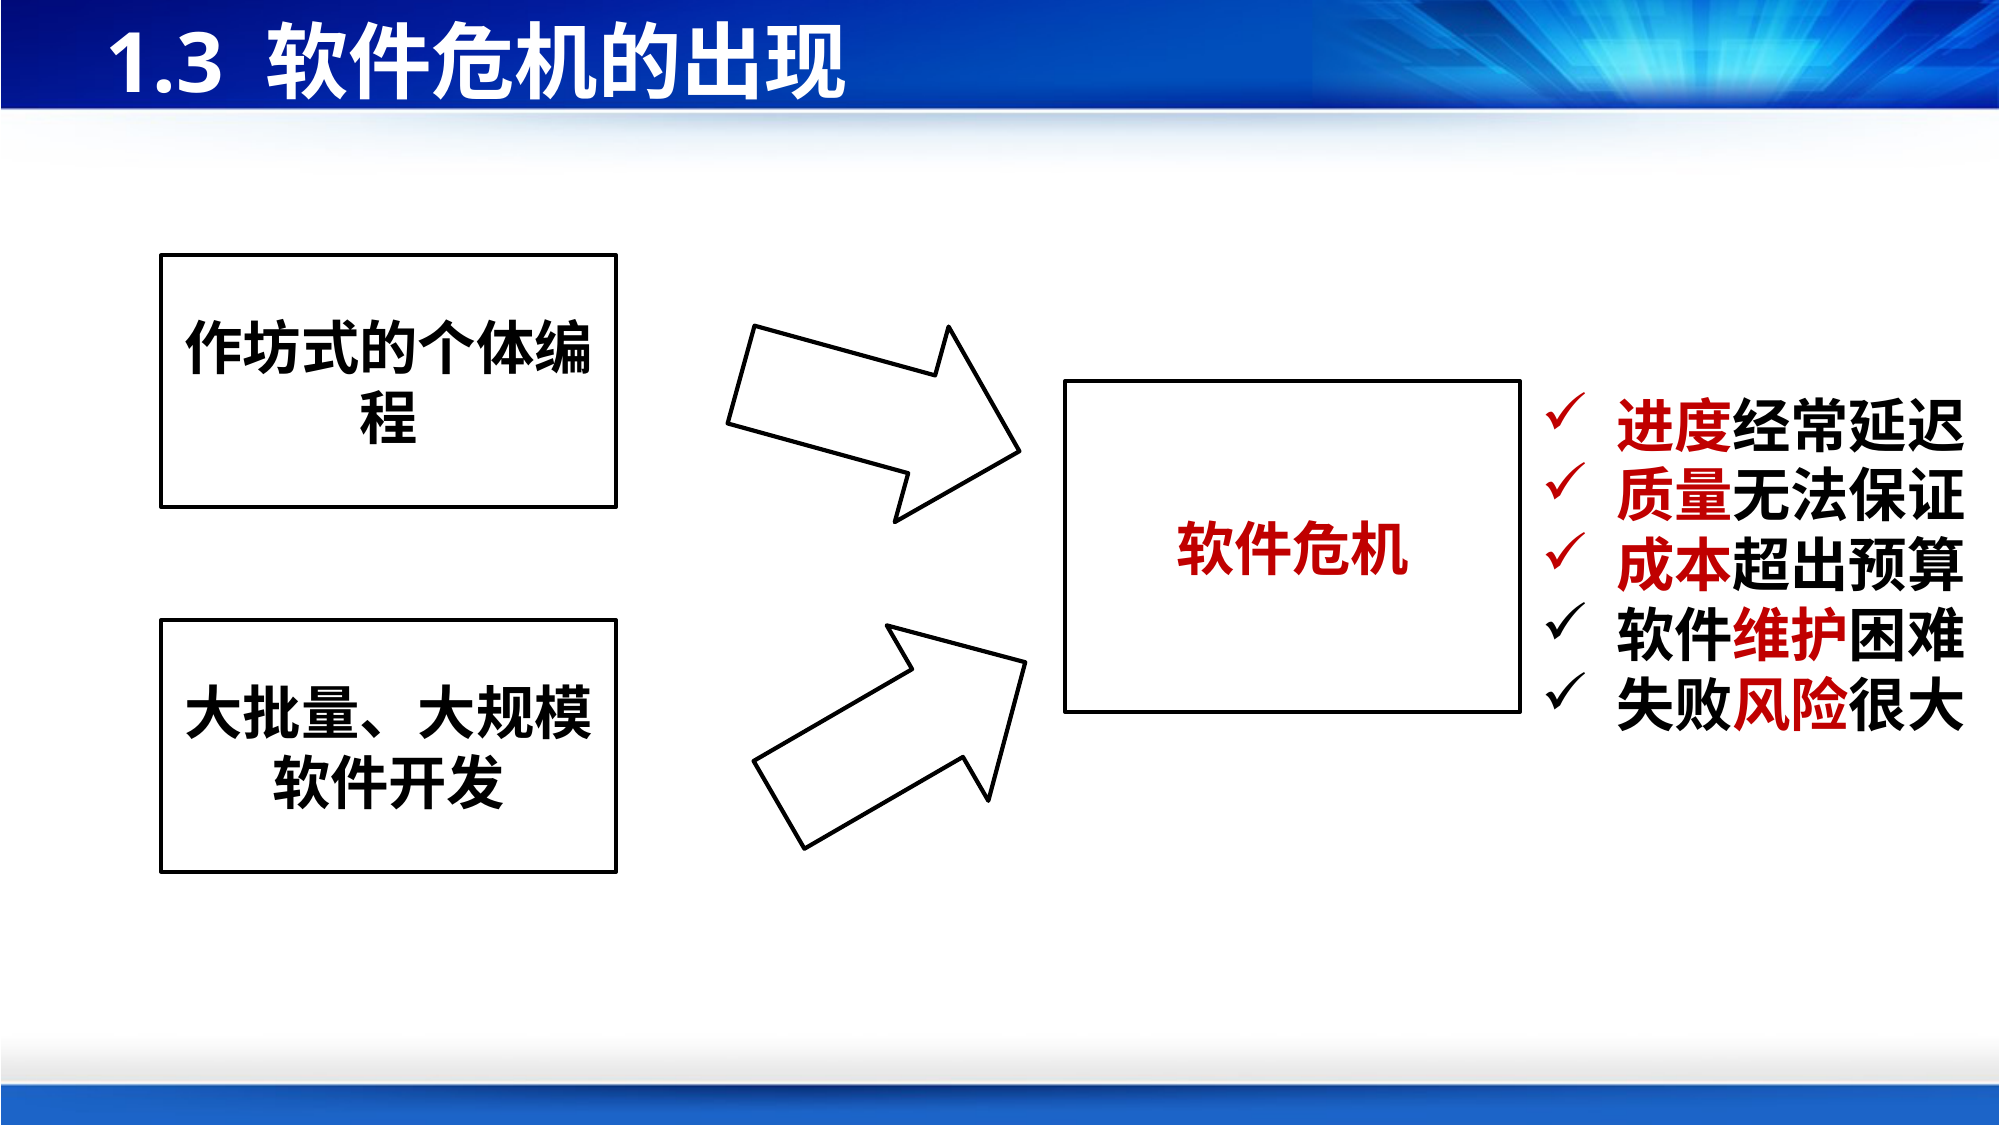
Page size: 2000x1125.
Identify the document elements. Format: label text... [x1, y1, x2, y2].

title 1.3 软件危机的出现 [90, 1, 1880, 118]
text_box 作坊式的个体编程 [159, 253, 618, 509]
text_box 进度经常延迟 质量无法保证 成本超出预算 软件维护困难 失败风险很大 [1526, 381, 2000, 746]
picture [1, 0, 1999, 1125]
text_box 大批量、大规模软件开发 [159, 618, 618, 874]
text_box 软件危机 [1063, 379, 1522, 714]
text_box [725, 323, 1022, 524]
text_box [751, 623, 1028, 851]
